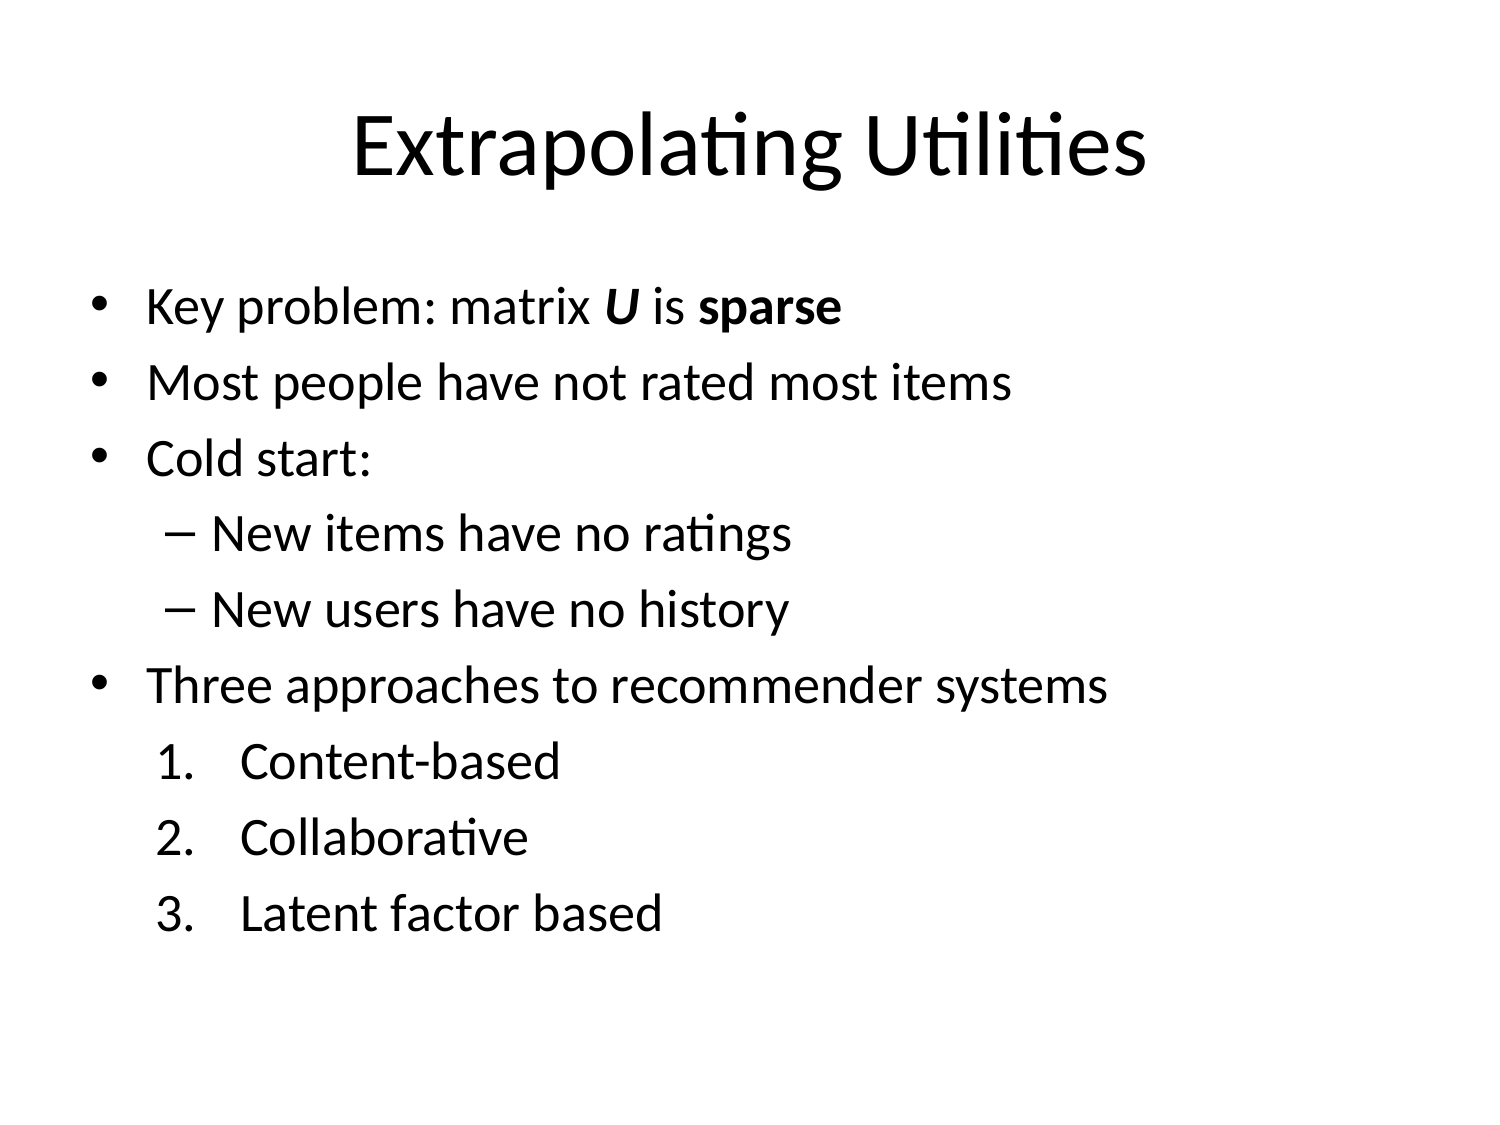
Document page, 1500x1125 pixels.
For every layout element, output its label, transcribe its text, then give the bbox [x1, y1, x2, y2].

list Key problem: matrix U is sparse Most people have not rated most items Cold start: New items have no ratings New users have no history Three approaches to recommender systems Content-based Collaborative Latent factor based [75, 262, 1425, 1005]
title Extrapolating Utilities [75, 45, 1425, 233]
